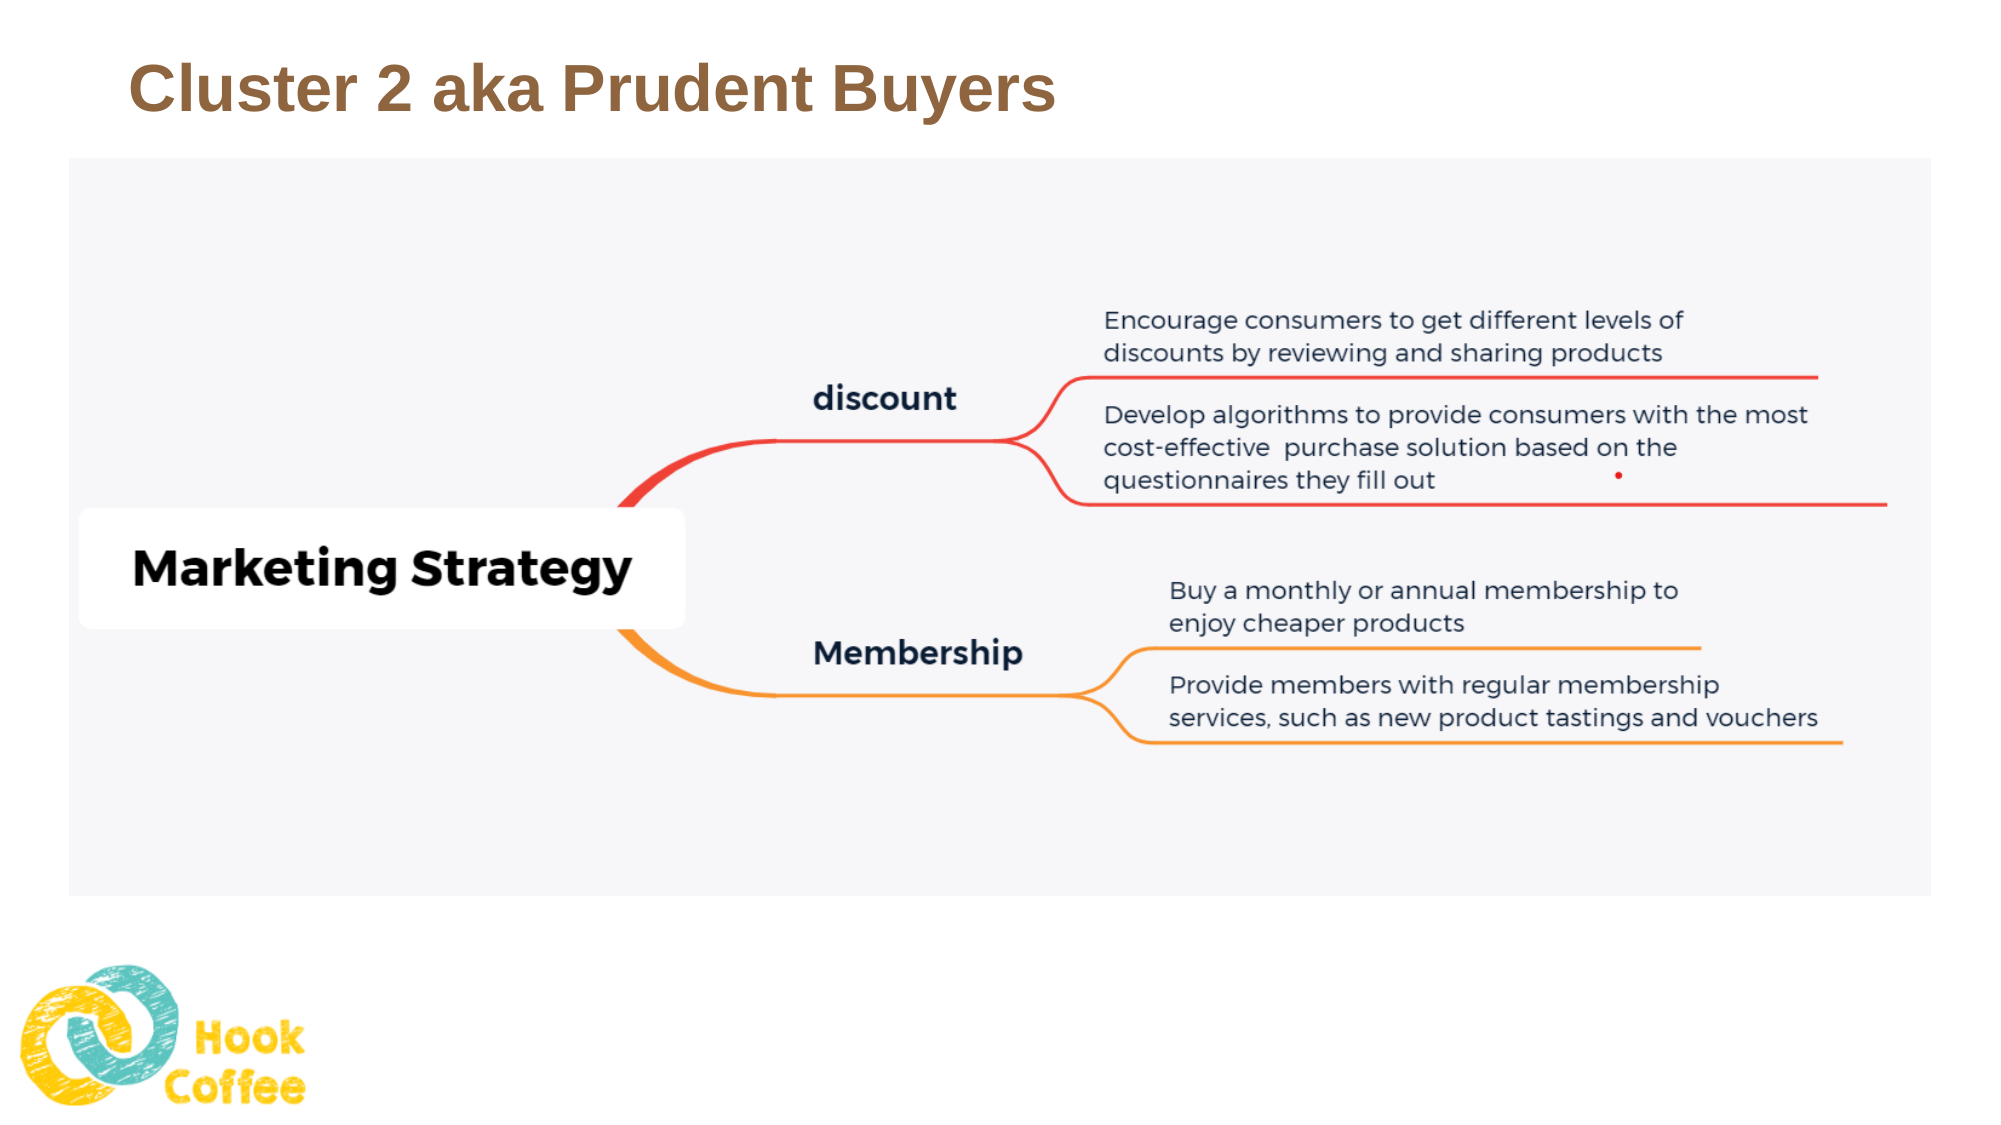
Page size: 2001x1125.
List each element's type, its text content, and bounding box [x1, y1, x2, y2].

picture [15, 963, 318, 1110]
picture [69, 158, 1931, 896]
text_box Cluster 2 aka Prudent Buyers [113, 37, 2000, 133]
